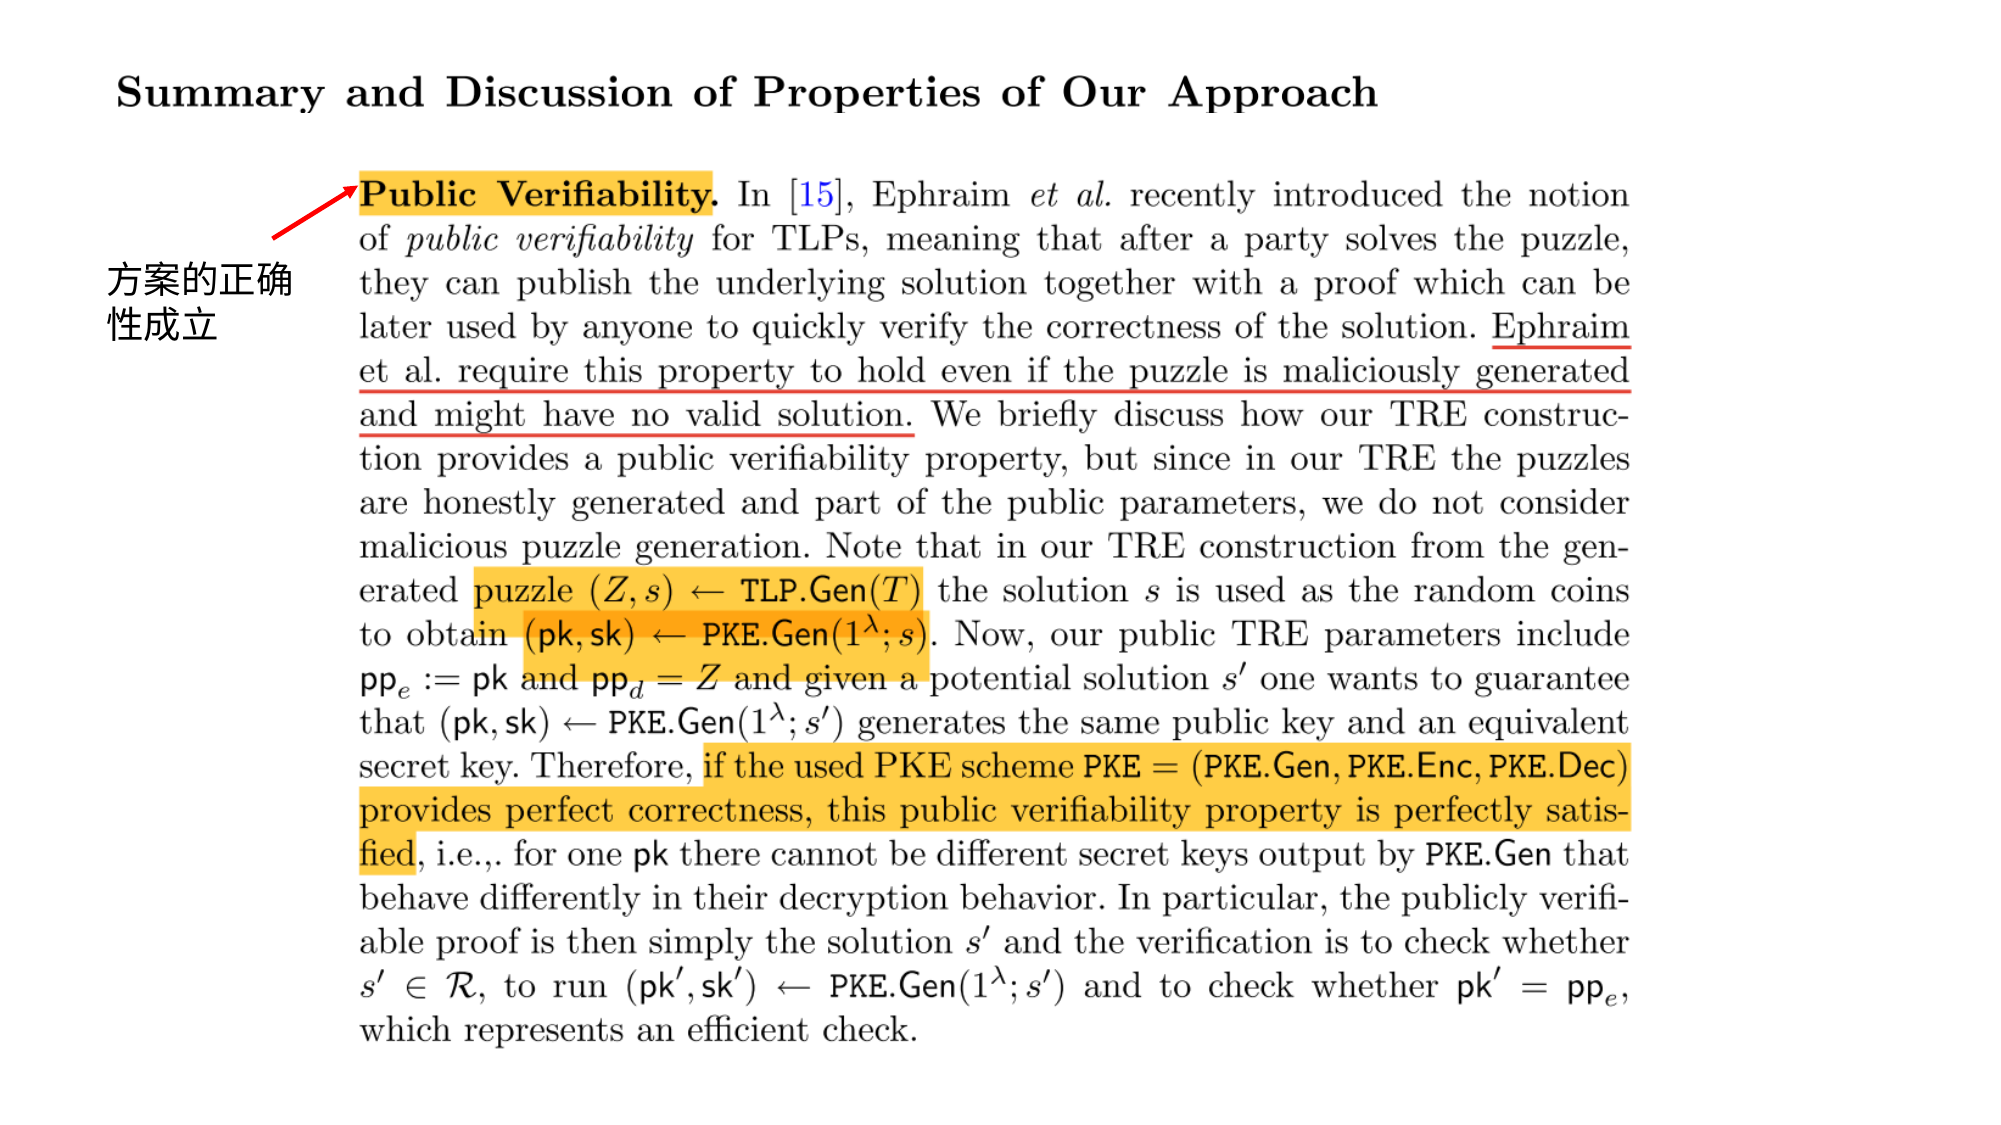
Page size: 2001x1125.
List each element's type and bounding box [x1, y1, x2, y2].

picture [351, 163, 1649, 1057]
text_box [272, 185, 359, 239]
picture [112, 68, 1378, 114]
